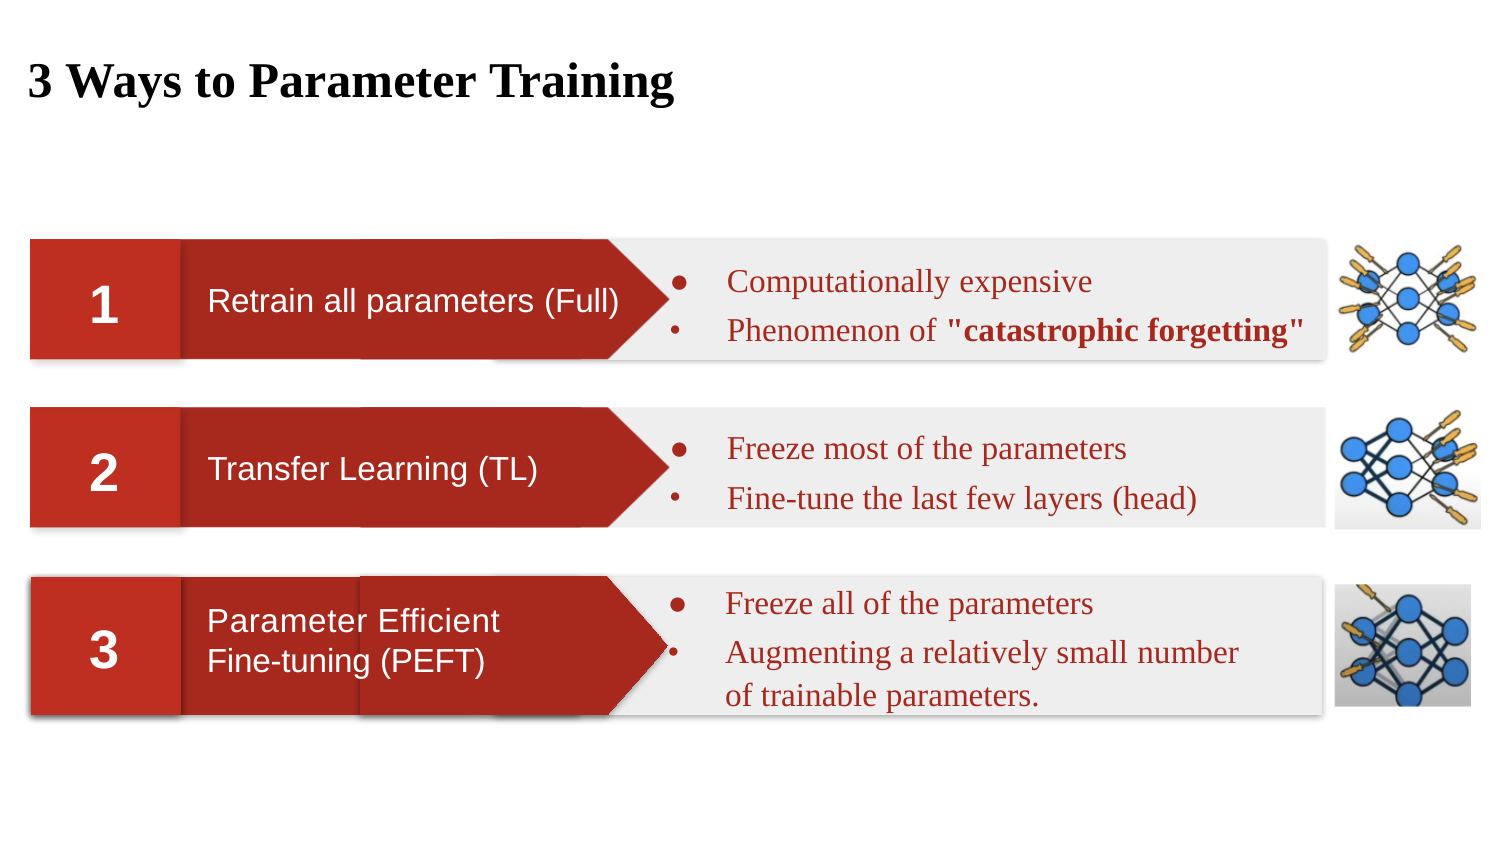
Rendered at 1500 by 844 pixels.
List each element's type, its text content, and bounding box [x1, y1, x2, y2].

text_box [667, 238, 1323, 362]
text_box ● Computationally expensive ● Phenomenon of "catastrophic forgetting" [674, 256, 1308, 349]
text_box Parameter Efficient Fine-tuning (PEFT) [206, 598, 505, 680]
text_box [202, 575, 357, 717]
text_box ● Freeze all of the parameters ● Augmenting a relatively small number [667, 578, 1241, 671]
picture [1324, 239, 1481, 362]
picture [20, 566, 198, 731]
text_box 3 Ways to Parameter Training [27, 47, 691, 108]
picture [20, 398, 1326, 544]
text_box [612, 575, 1324, 717]
picture [1334, 584, 1472, 707]
picture [20, 230, 670, 377]
text_box [358, 573, 667, 717]
picture [1334, 406, 1481, 530]
text_box of trainable parameters. [725, 676, 1062, 714]
